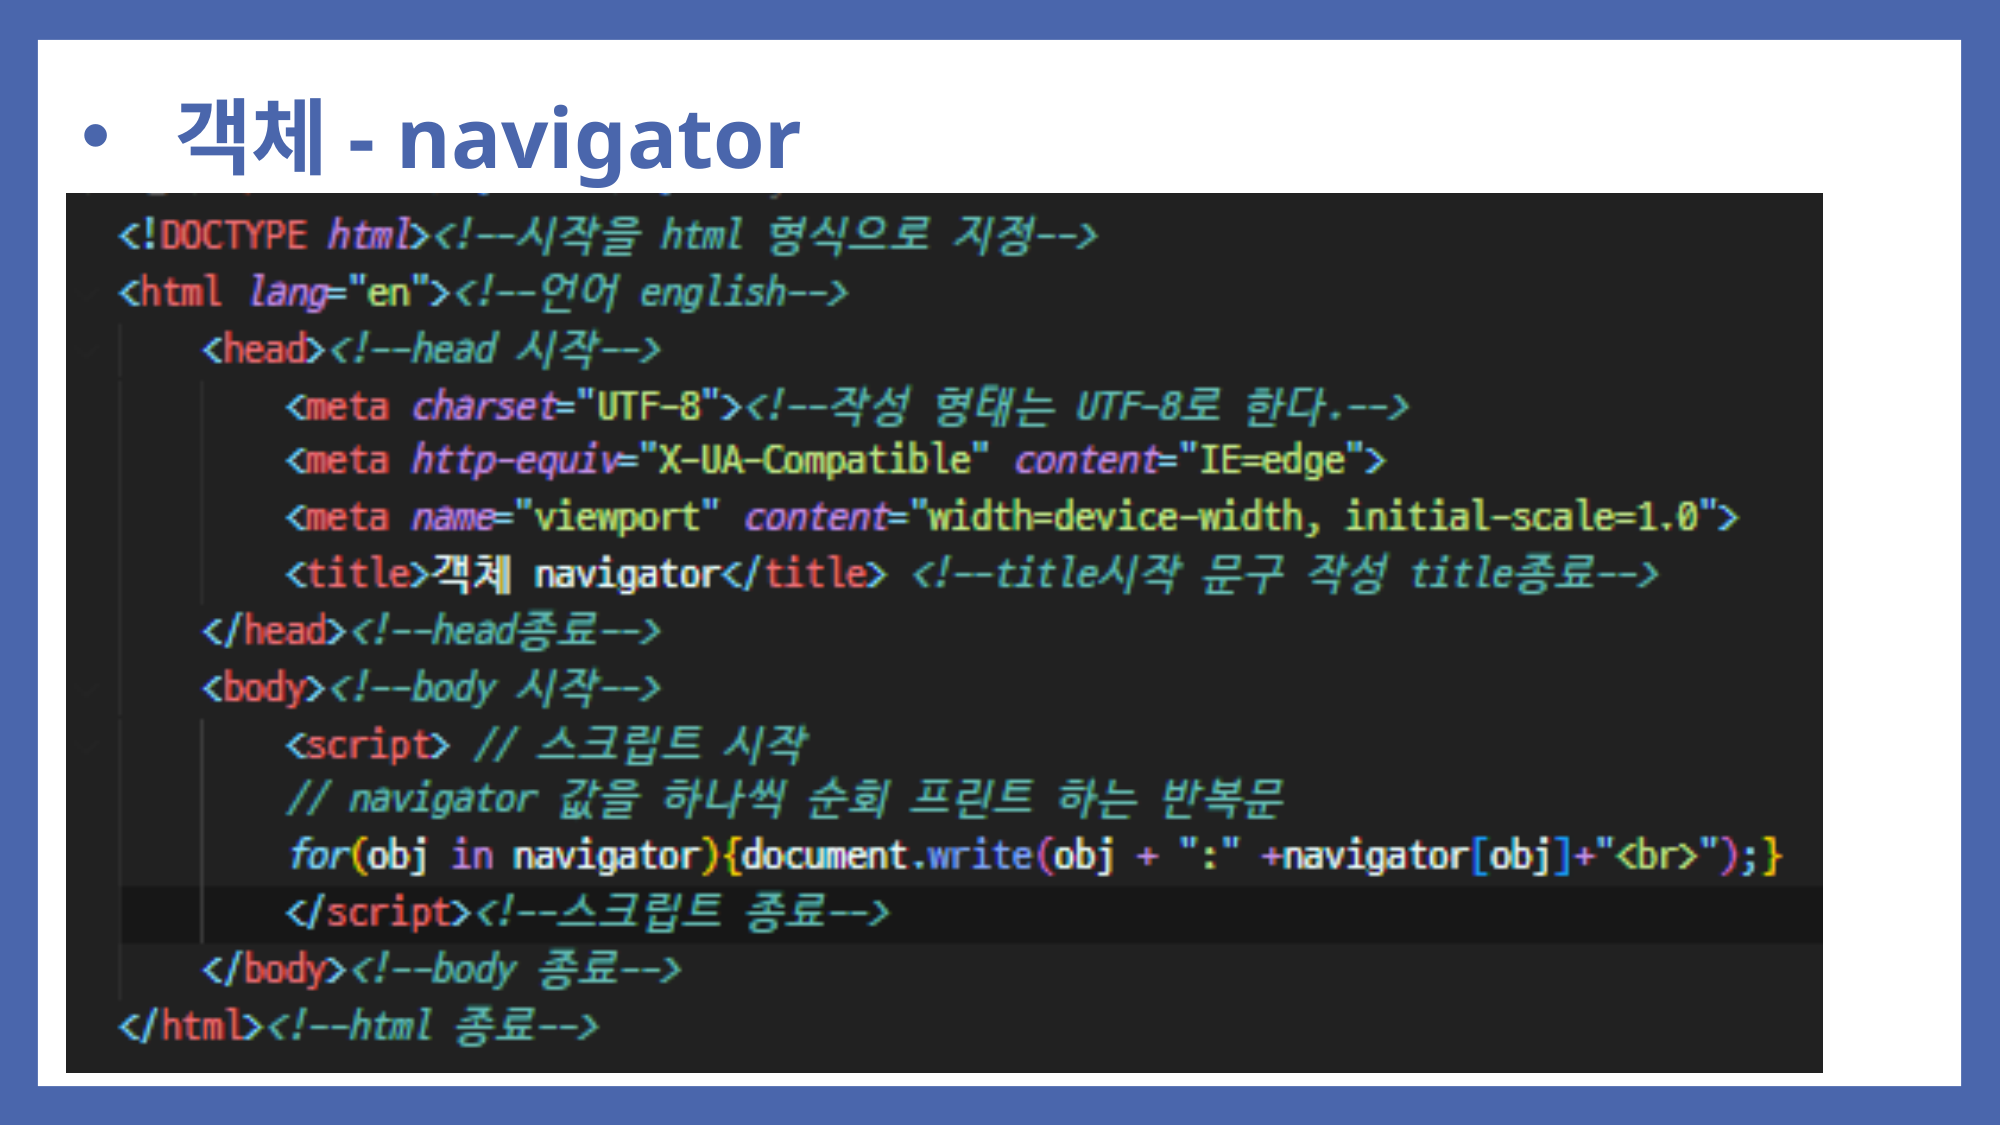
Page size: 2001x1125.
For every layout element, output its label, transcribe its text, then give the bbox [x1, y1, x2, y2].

text_box 객체- navigator [66, 77, 1669, 193]
picture [66, 193, 1823, 1074]
